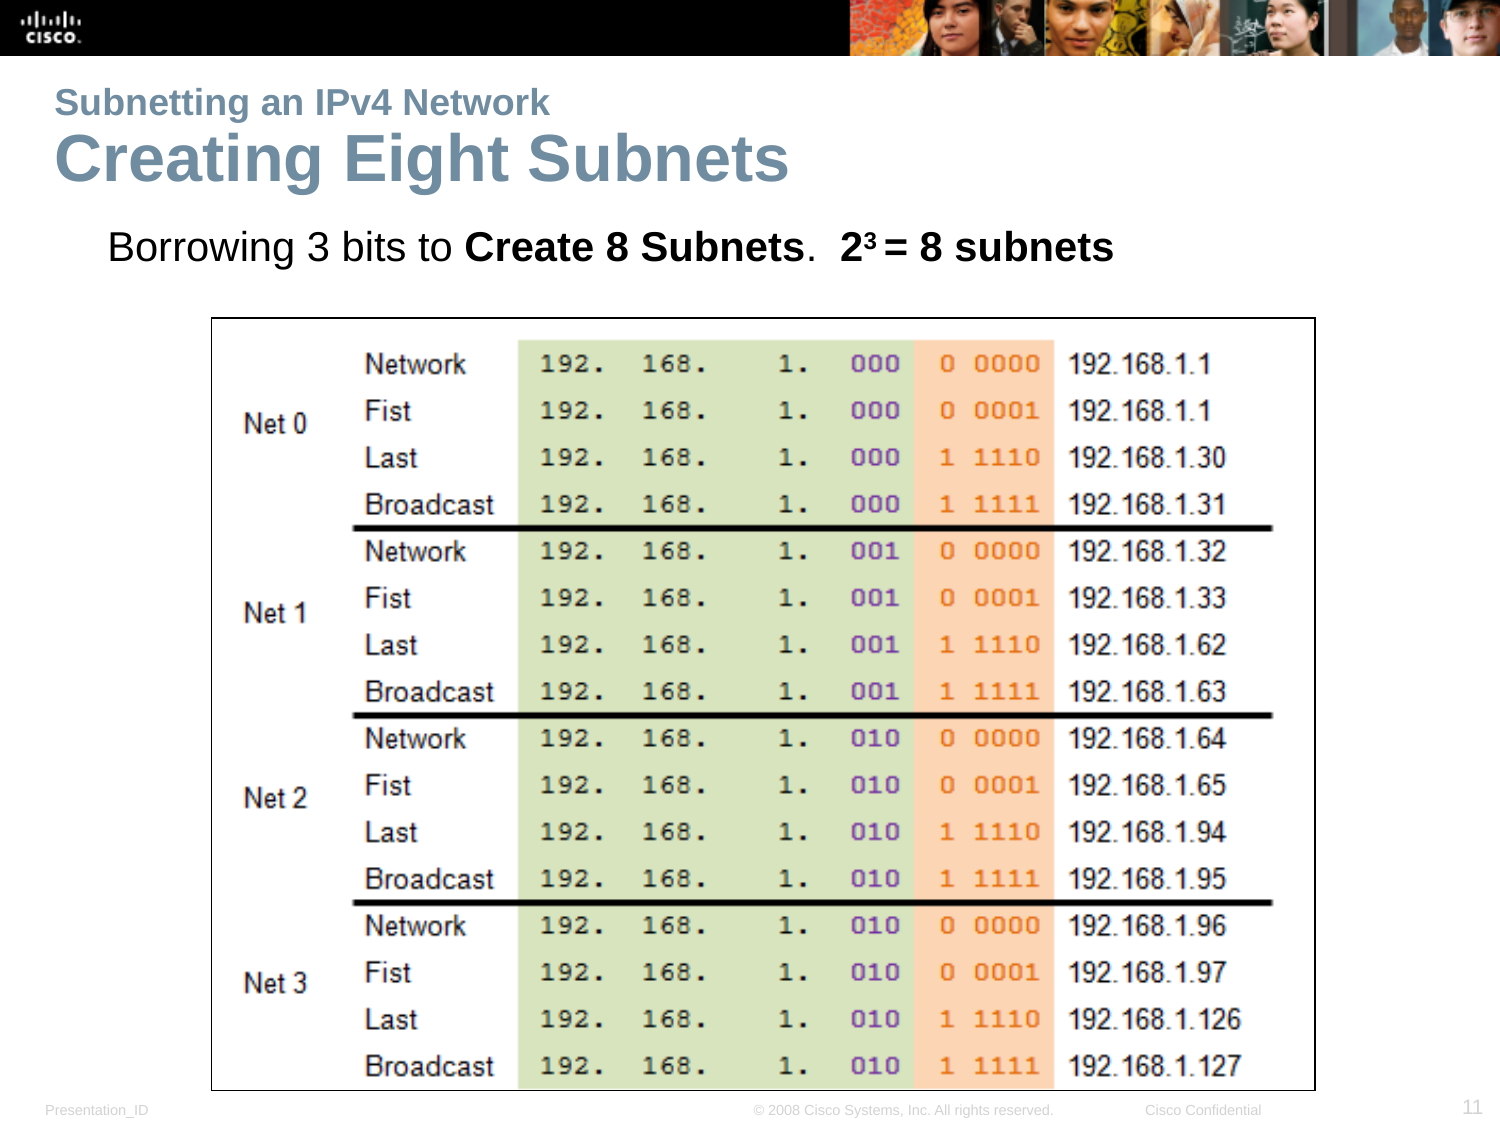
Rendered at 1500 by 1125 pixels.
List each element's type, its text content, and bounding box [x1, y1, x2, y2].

picture [212, 318, 1315, 1091]
picture [0, 0, 1500, 56]
title Subnetting an IPv4 Network Creating Eight Subnets [40, 64, 1378, 203]
list Borrowing 3 bits to Create 8 Subnets. 23 = 8 subnets [93, 224, 1442, 1071]
